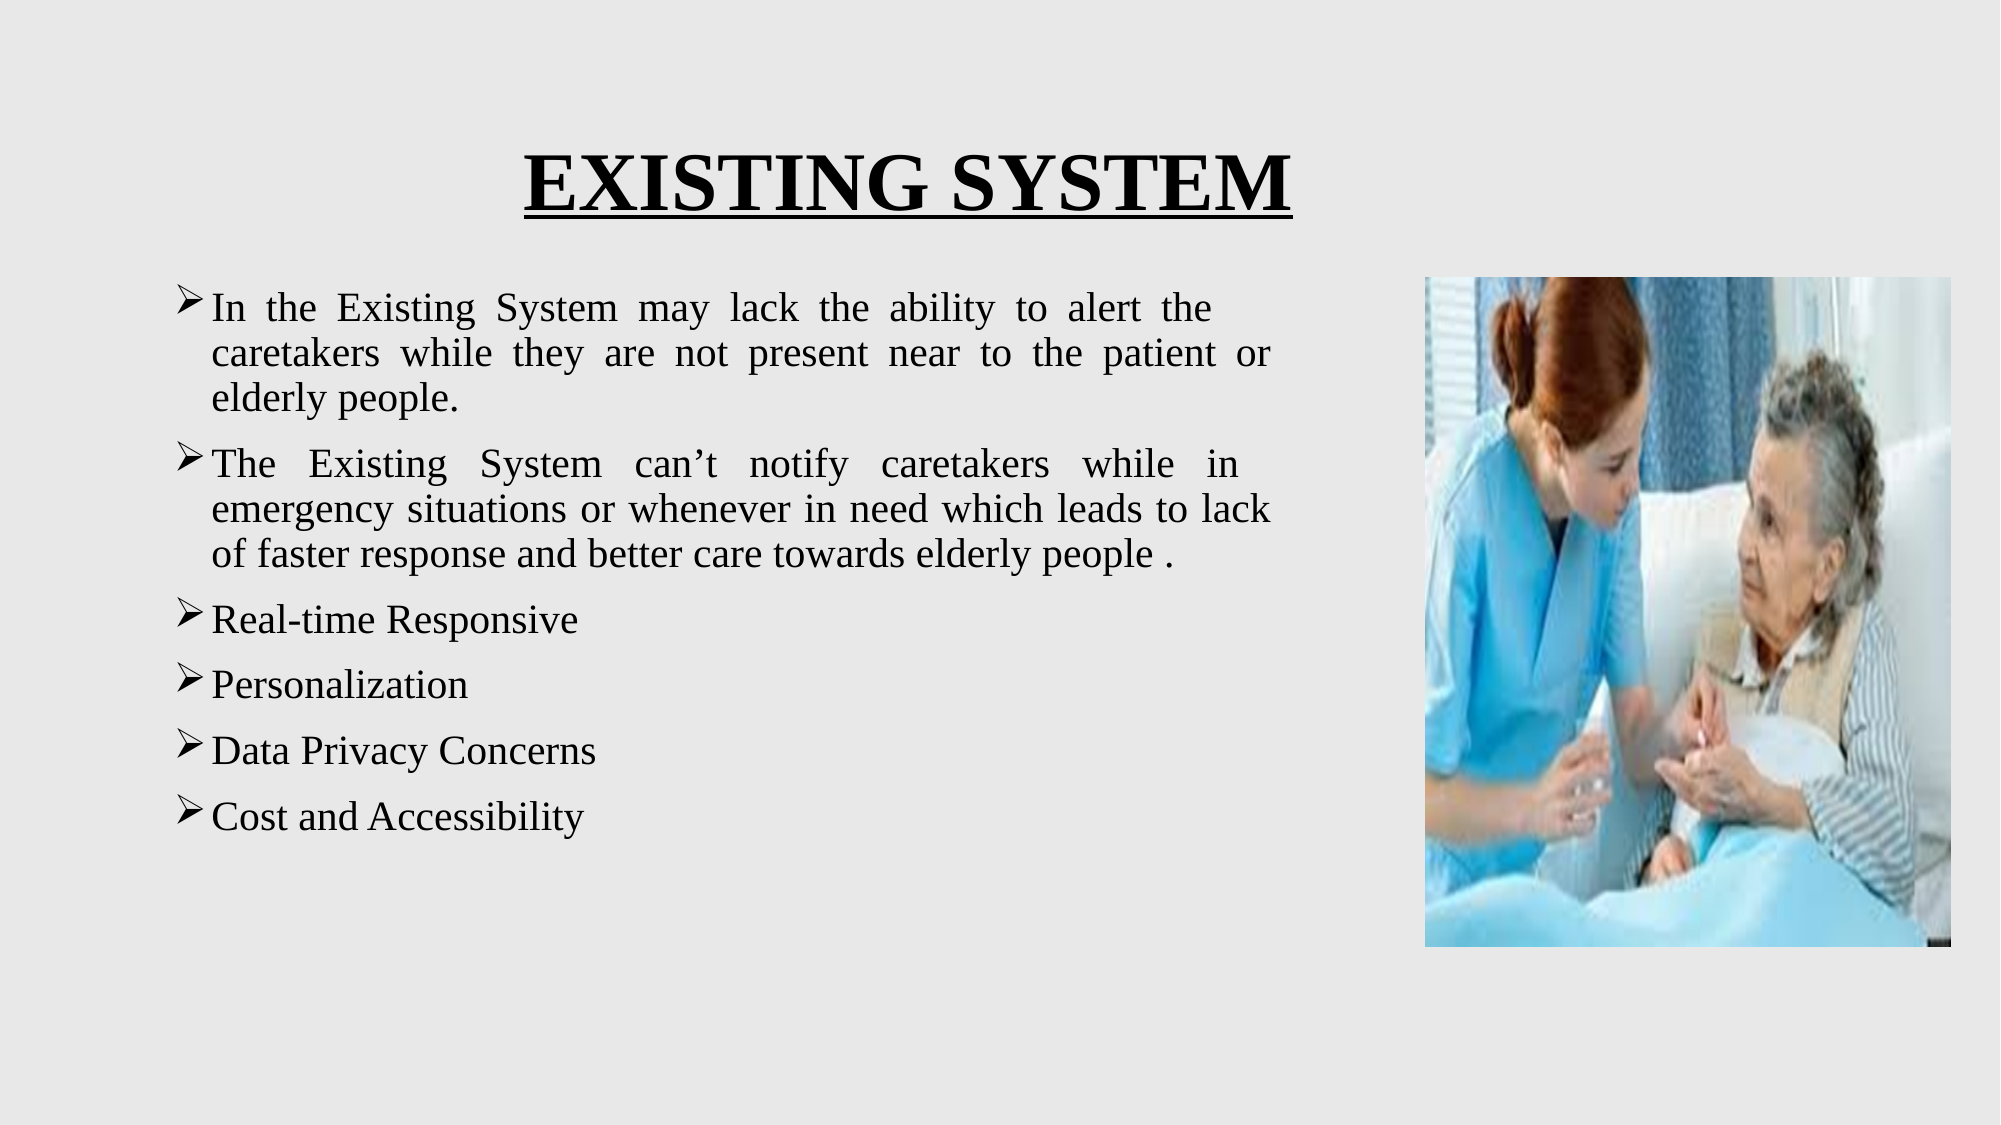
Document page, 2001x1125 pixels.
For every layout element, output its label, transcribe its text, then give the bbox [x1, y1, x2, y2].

picture [1424, 276, 1951, 947]
list In the Existing System may lack the ability to alert the caretakers while they are not present near to the patient or elderly people. The Existing System can’t notify caretakers while in emergency situations or whenever in need which leads to lack of faster response and better care towards elderly people . Real-time Responsive Personalization Data Privacy Concerns Cost and Accessibility [158, 277, 1287, 1100]
title EXISTING SYSTEM [418, 52, 1399, 314]
